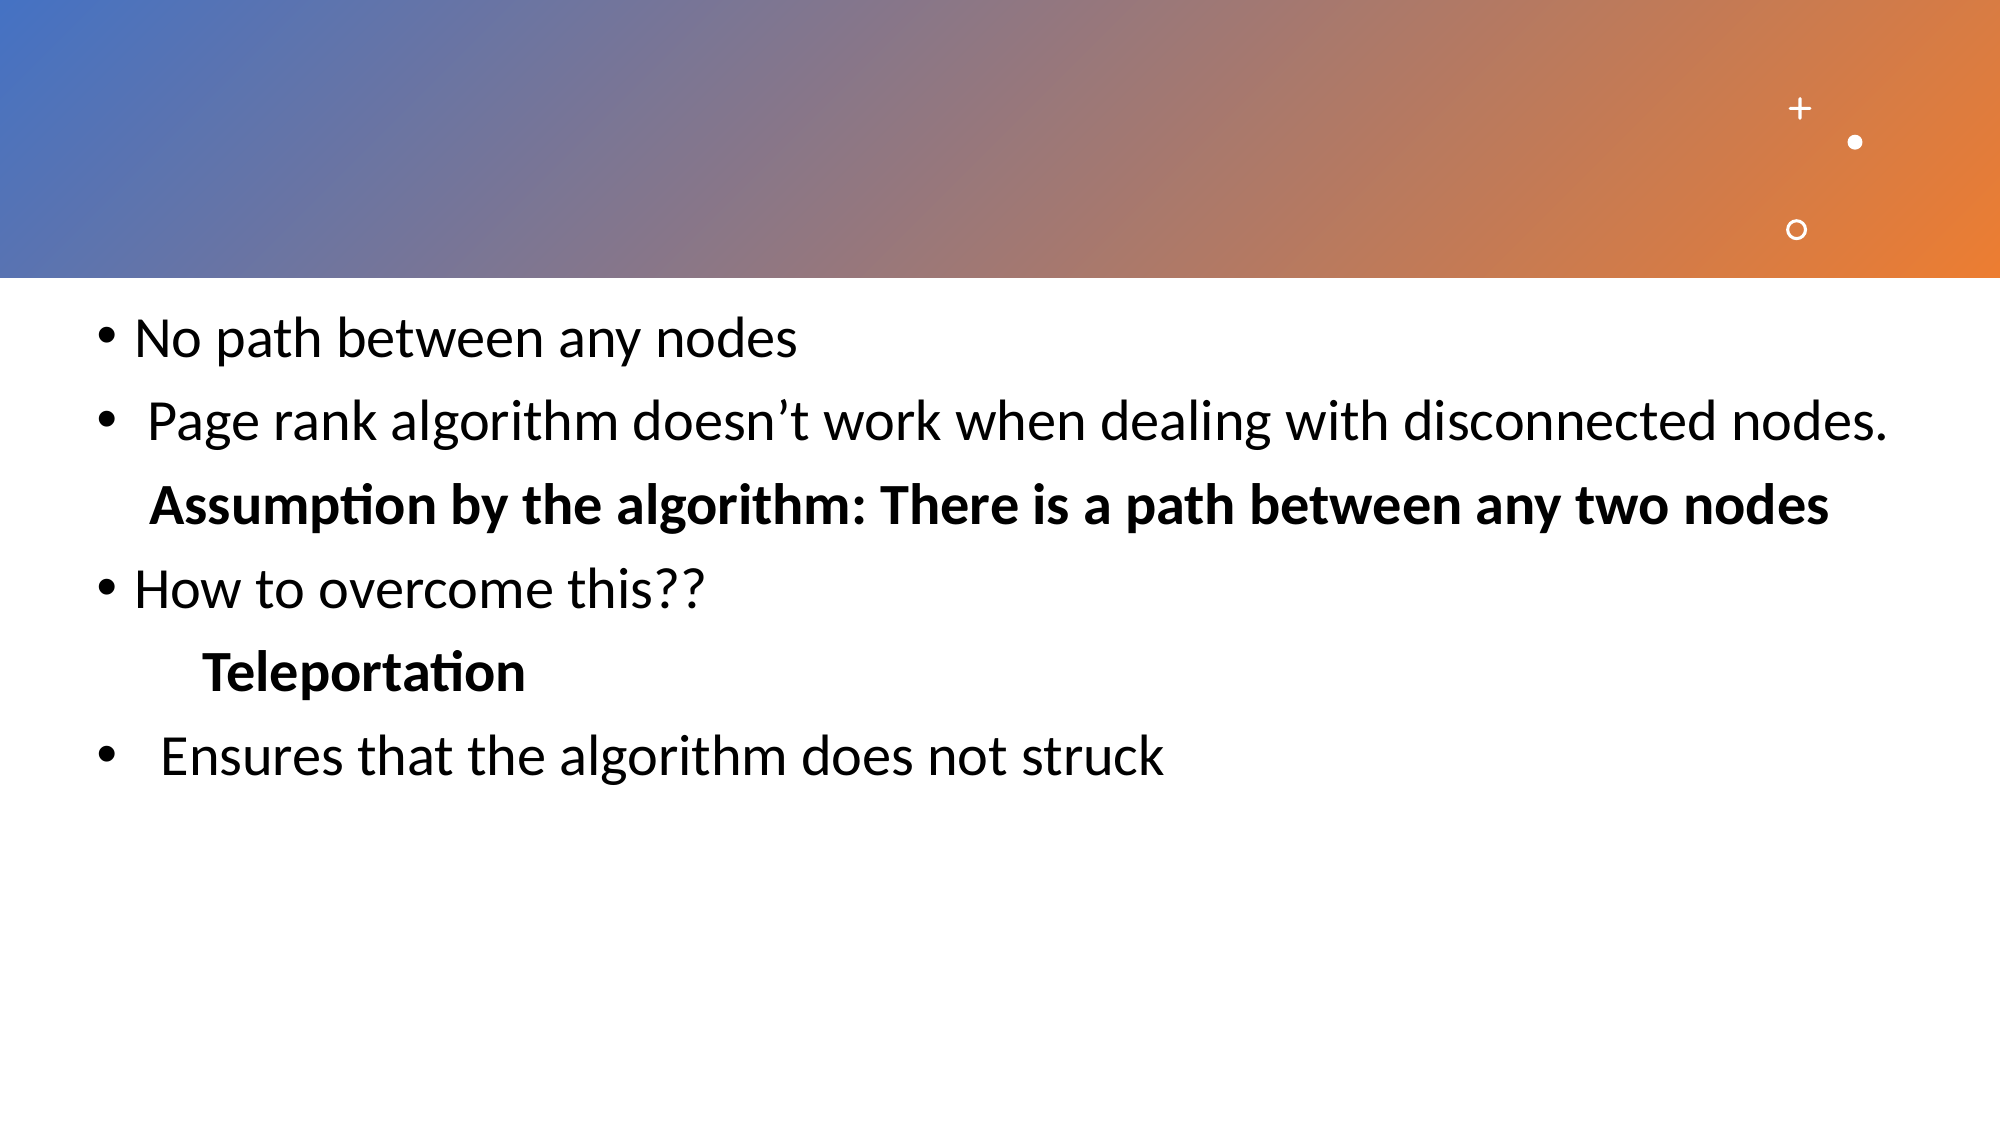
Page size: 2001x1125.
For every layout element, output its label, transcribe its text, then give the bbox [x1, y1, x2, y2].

list No path between any nodes Page rank algorithm doesn’t work when dealing with disconnected nodes. Assumption by the algorithm: There is a path between any two nodes How to overcome this?? Teleportation Ensures that the algorithm does not struck [81, 299, 1925, 1014]
text_box [0, 0, 2000, 278]
text_box [1847, 134, 1863, 150]
text_box [1788, 97, 1812, 120]
text_box [1786, 219, 1808, 241]
